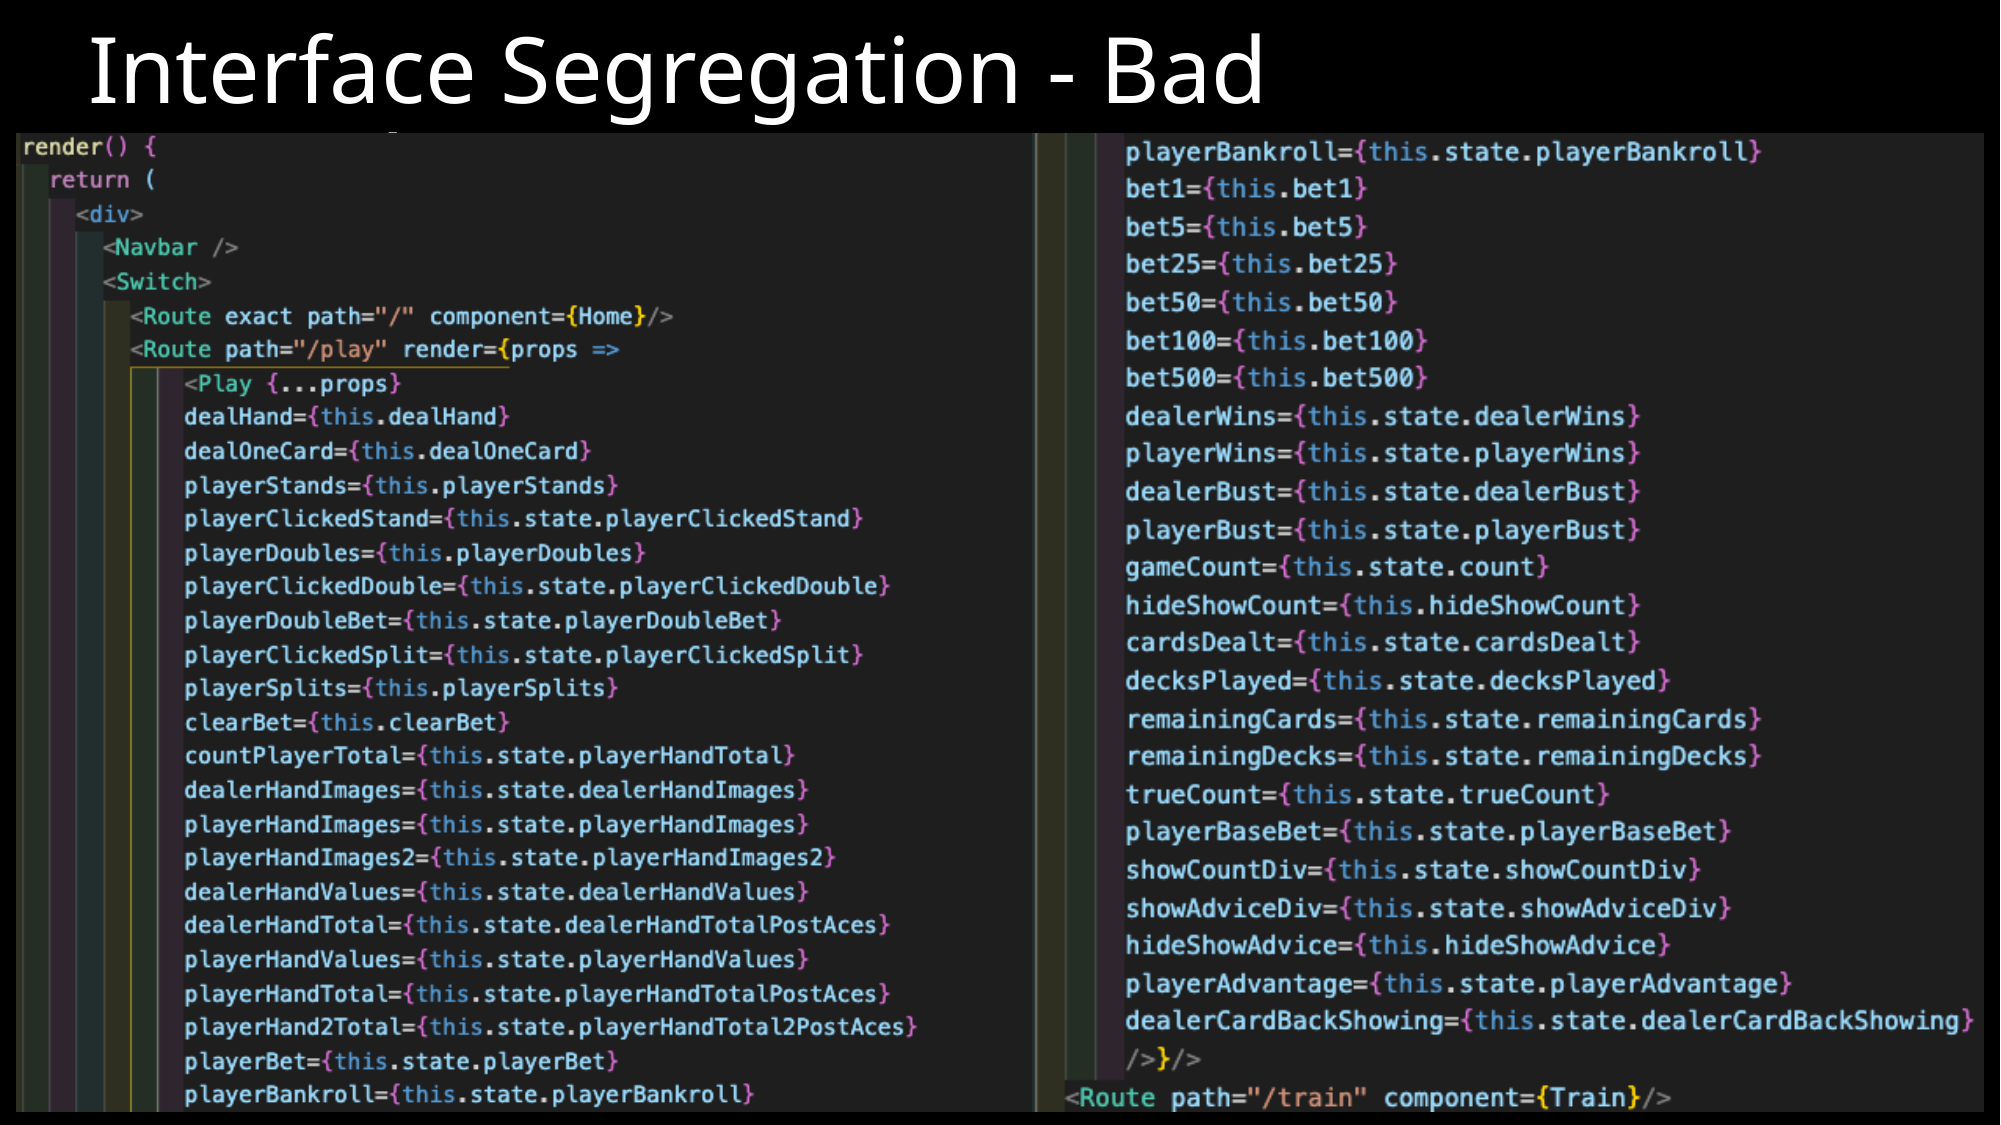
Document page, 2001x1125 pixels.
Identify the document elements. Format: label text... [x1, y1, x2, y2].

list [16, 133, 1032, 1112]
title Interface Segregation - Bad Example [73, 17, 1574, 133]
picture [1032, 133, 1984, 1112]
